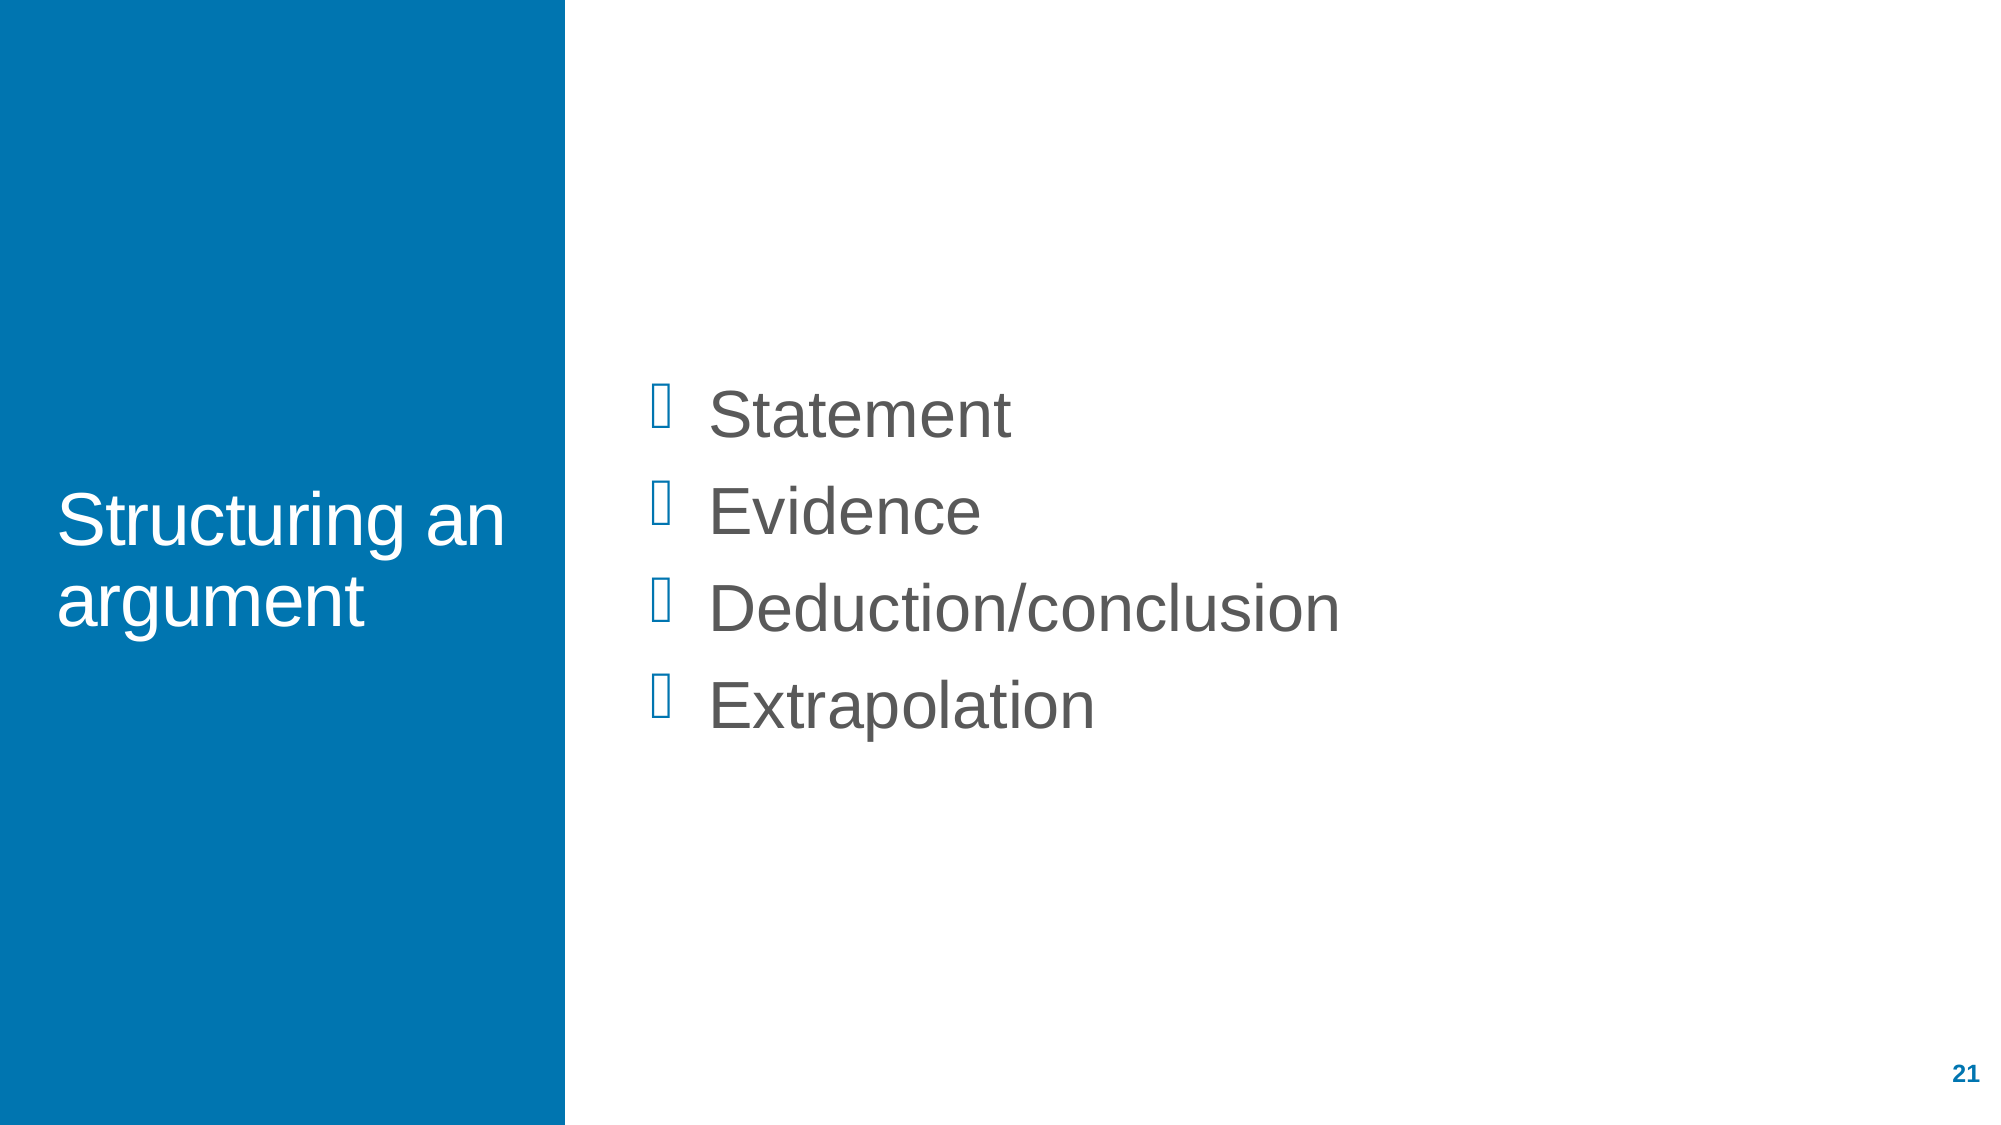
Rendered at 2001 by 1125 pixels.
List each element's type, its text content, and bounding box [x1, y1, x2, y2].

title Structuring an argument [41, 184, 525, 940]
slide_number 21 [1744, 1042, 1996, 1103]
list Statement Evidence Deduction/conclusion Extrapolation [634, 141, 1835, 982]
